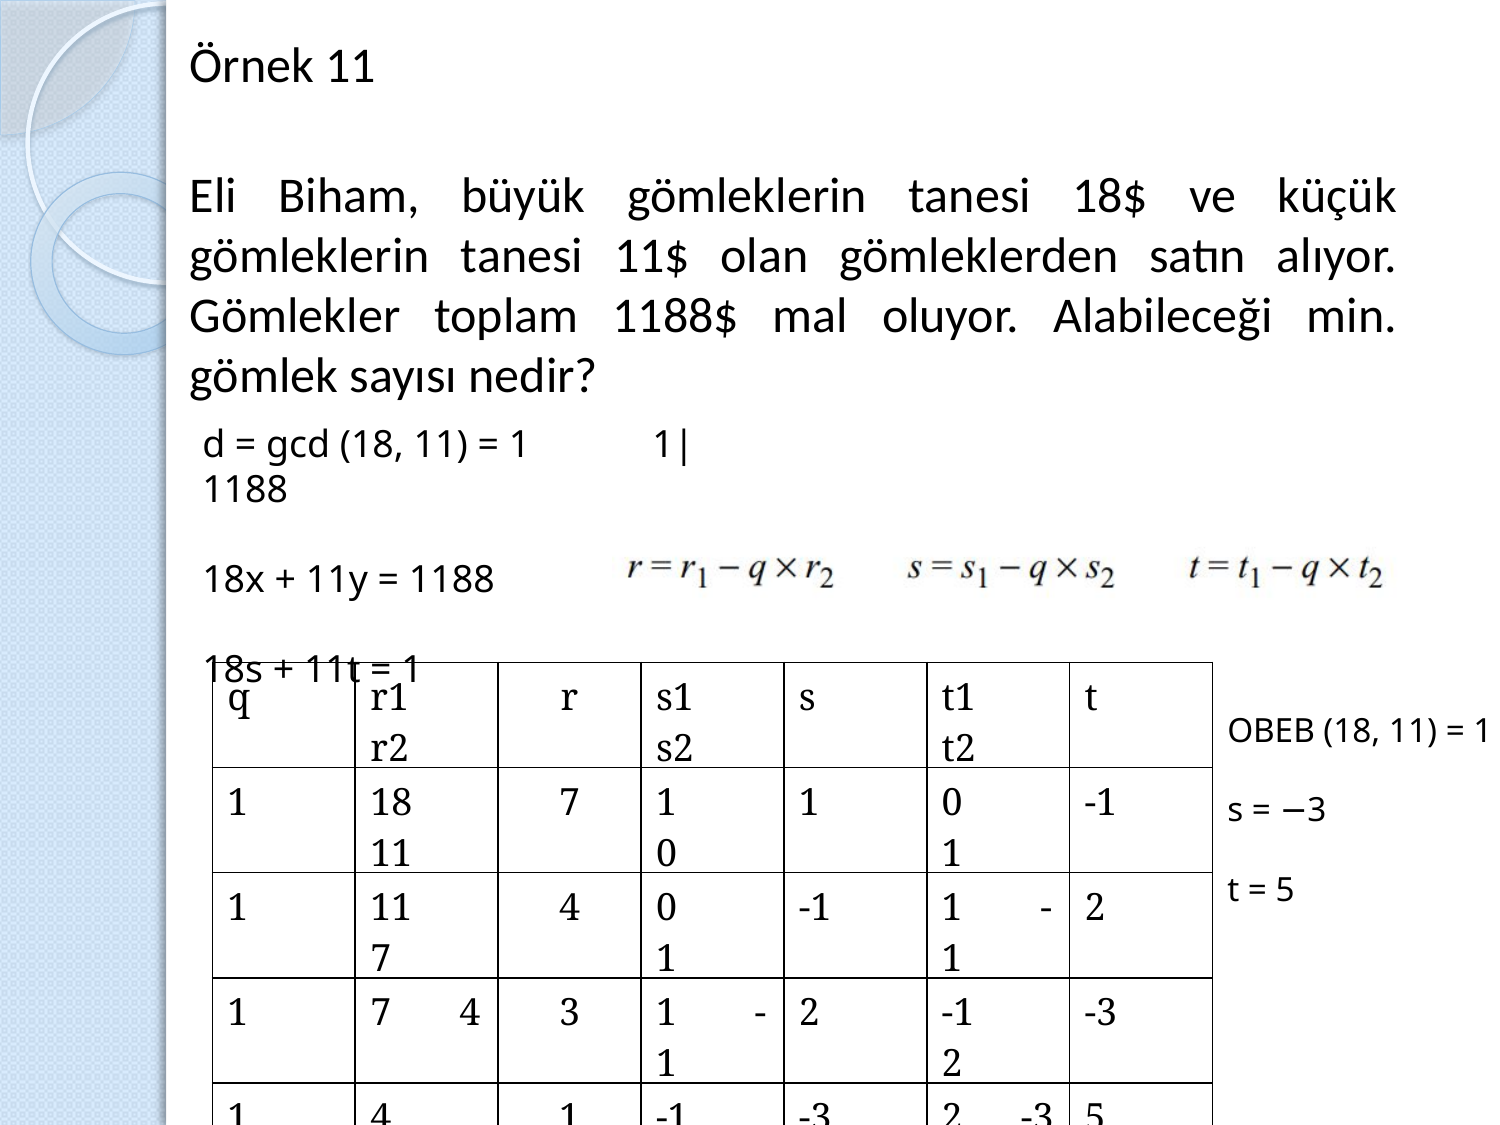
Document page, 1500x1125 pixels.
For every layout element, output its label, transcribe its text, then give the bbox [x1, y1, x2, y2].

table_cell 7 4 [356, 979, 497, 1082]
table_cell 7 [499, 768, 640, 872]
text_box d = gcd (18, 11) = 1 1|1188 18x + 11y = 1188 18s + 11t = 1 [187, 412, 784, 743]
table_cell 1 -1 [642, 979, 783, 1082]
table_cell 11 7 [356, 873, 497, 977]
table_cell 1 [499, 1084, 640, 1125]
table_cell 2 [1070, 873, 1212, 977]
table_cell 1 0 [642, 768, 783, 872]
table_header s1 s2 [642, 663, 783, 767]
table_header t1 t2 [928, 663, 1069, 767]
table_cell 1 [213, 768, 354, 872]
table_cell 2 [785, 979, 926, 1082]
table_cell 1 [213, 873, 354, 977]
table_cell 5 [1070, 1084, 1212, 1125]
table_cell -1 [785, 873, 926, 977]
table_cell 3 [499, 979, 640, 1082]
text_box OBEB (18, 11) = 1 s = −3 t = 5 [1212, 701, 1500, 916]
table_header r1 r2 [356, 663, 497, 767]
table_cell 4 [499, 873, 640, 977]
picture [612, 537, 1401, 609]
table_cell 1 [213, 979, 354, 1082]
table_header s [785, 663, 926, 767]
table_cell -3 [785, 1084, 926, 1125]
table_cell -3 [1070, 979, 1212, 1082]
table_cell 2 -3 [928, 1084, 1069, 1125]
table_cell 1 [785, 768, 926, 872]
table_header q [213, 663, 354, 767]
table_cell 4 3 [356, 1084, 497, 1125]
table_cell -1 2 [642, 1084, 783, 1125]
table_cell 0 1 [642, 873, 783, 977]
table_cell 18 11 [356, 768, 497, 872]
table_cell 1 -1 [928, 873, 1069, 977]
table_cell -1 [1070, 768, 1212, 872]
table_cell -1 2 [928, 979, 1069, 1082]
table_cell 1 [213, 1084, 354, 1125]
table_header t [1070, 663, 1212, 767]
text_box Örnek 11 Eli Biham, büyük gömleklerin tanesi 18$ ve küçük gömleklerin tanesi 11$ olan gömleklerden satın alıyor. Gömlekler toplam 1188$ mal oluyor. Alabileceği min. gömlek sayısı nedir? [174, 24, 1413, 610]
table_header r [499, 663, 640, 767]
table_cell 0 1 [928, 768, 1069, 872]
